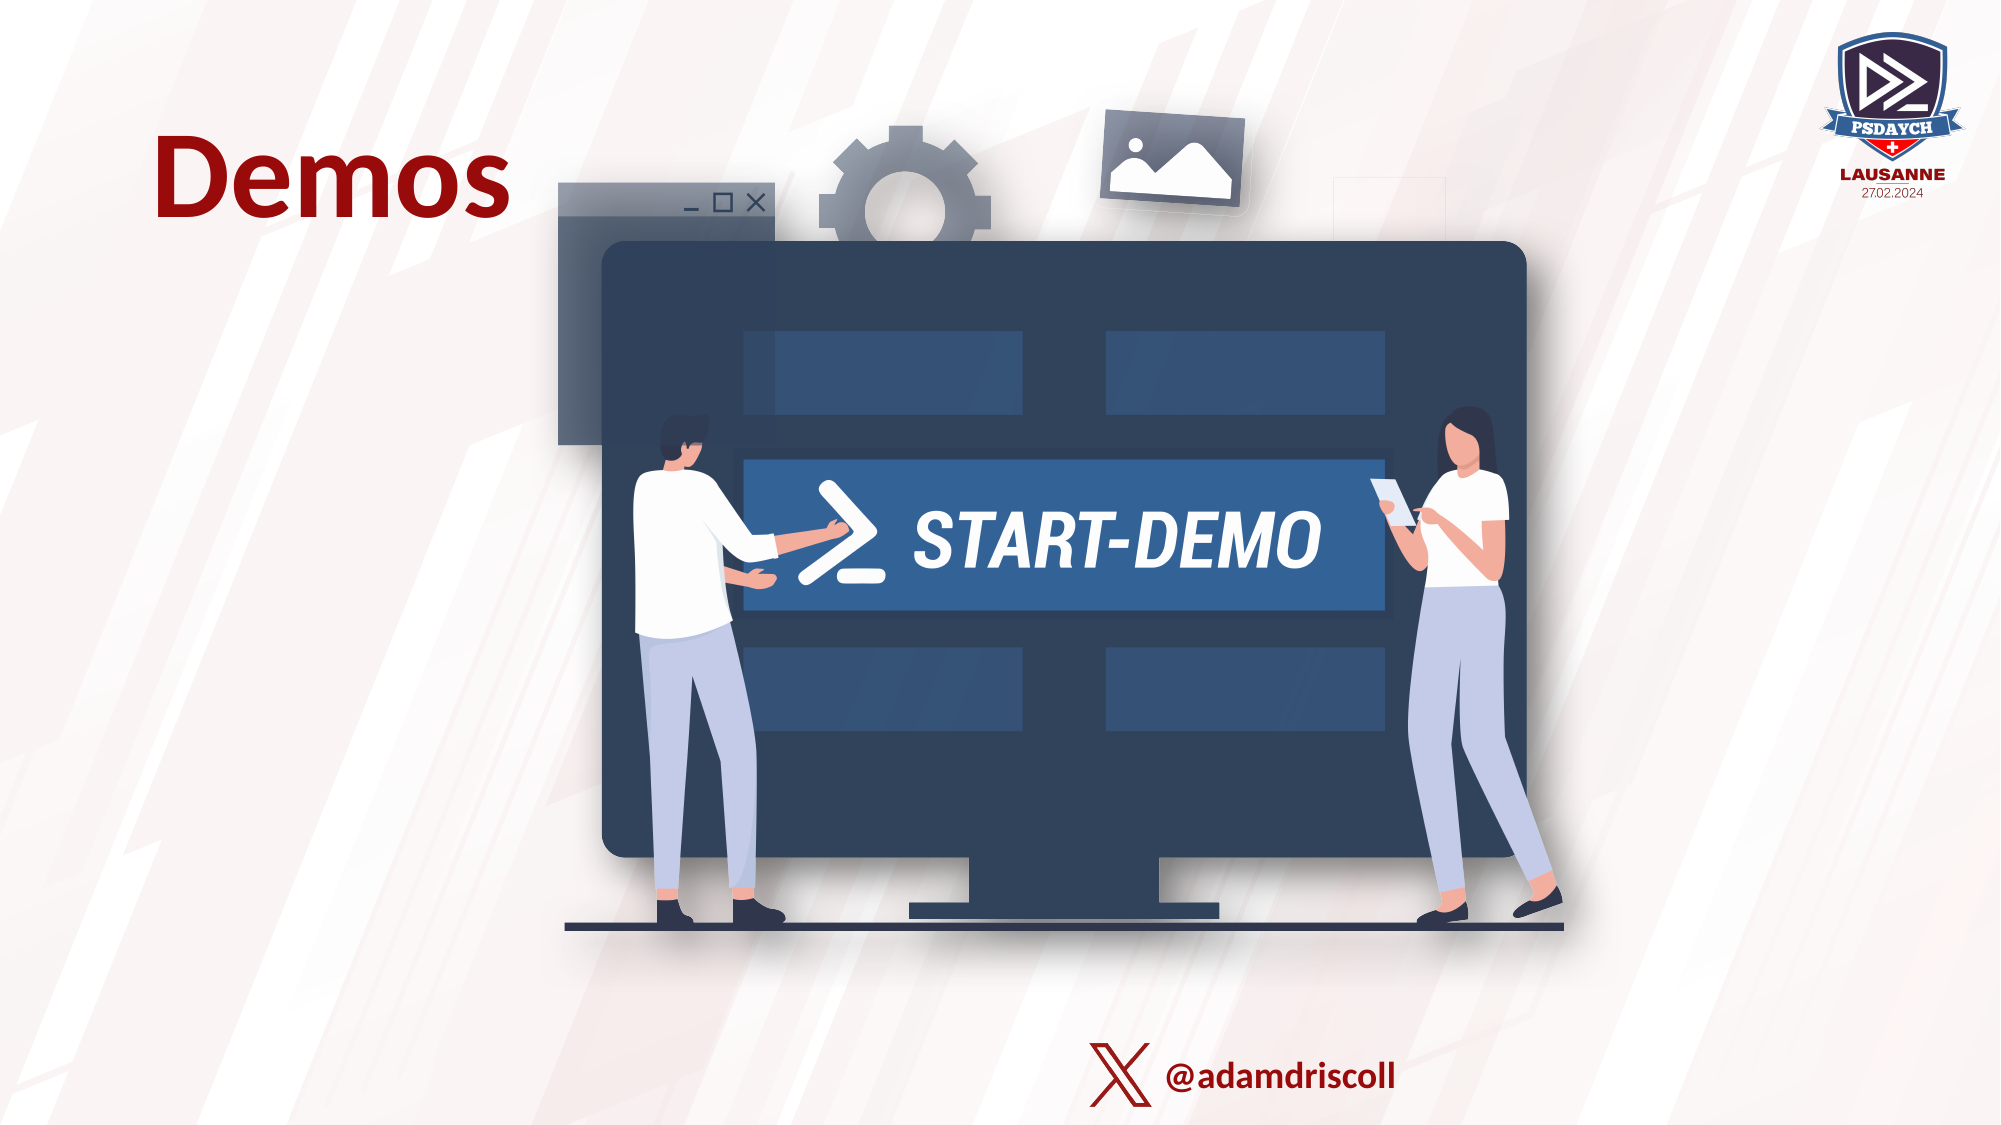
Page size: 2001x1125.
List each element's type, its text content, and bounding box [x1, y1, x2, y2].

picture [0, 0, 2000, 1125]
title Demos [136, 86, 1862, 252]
